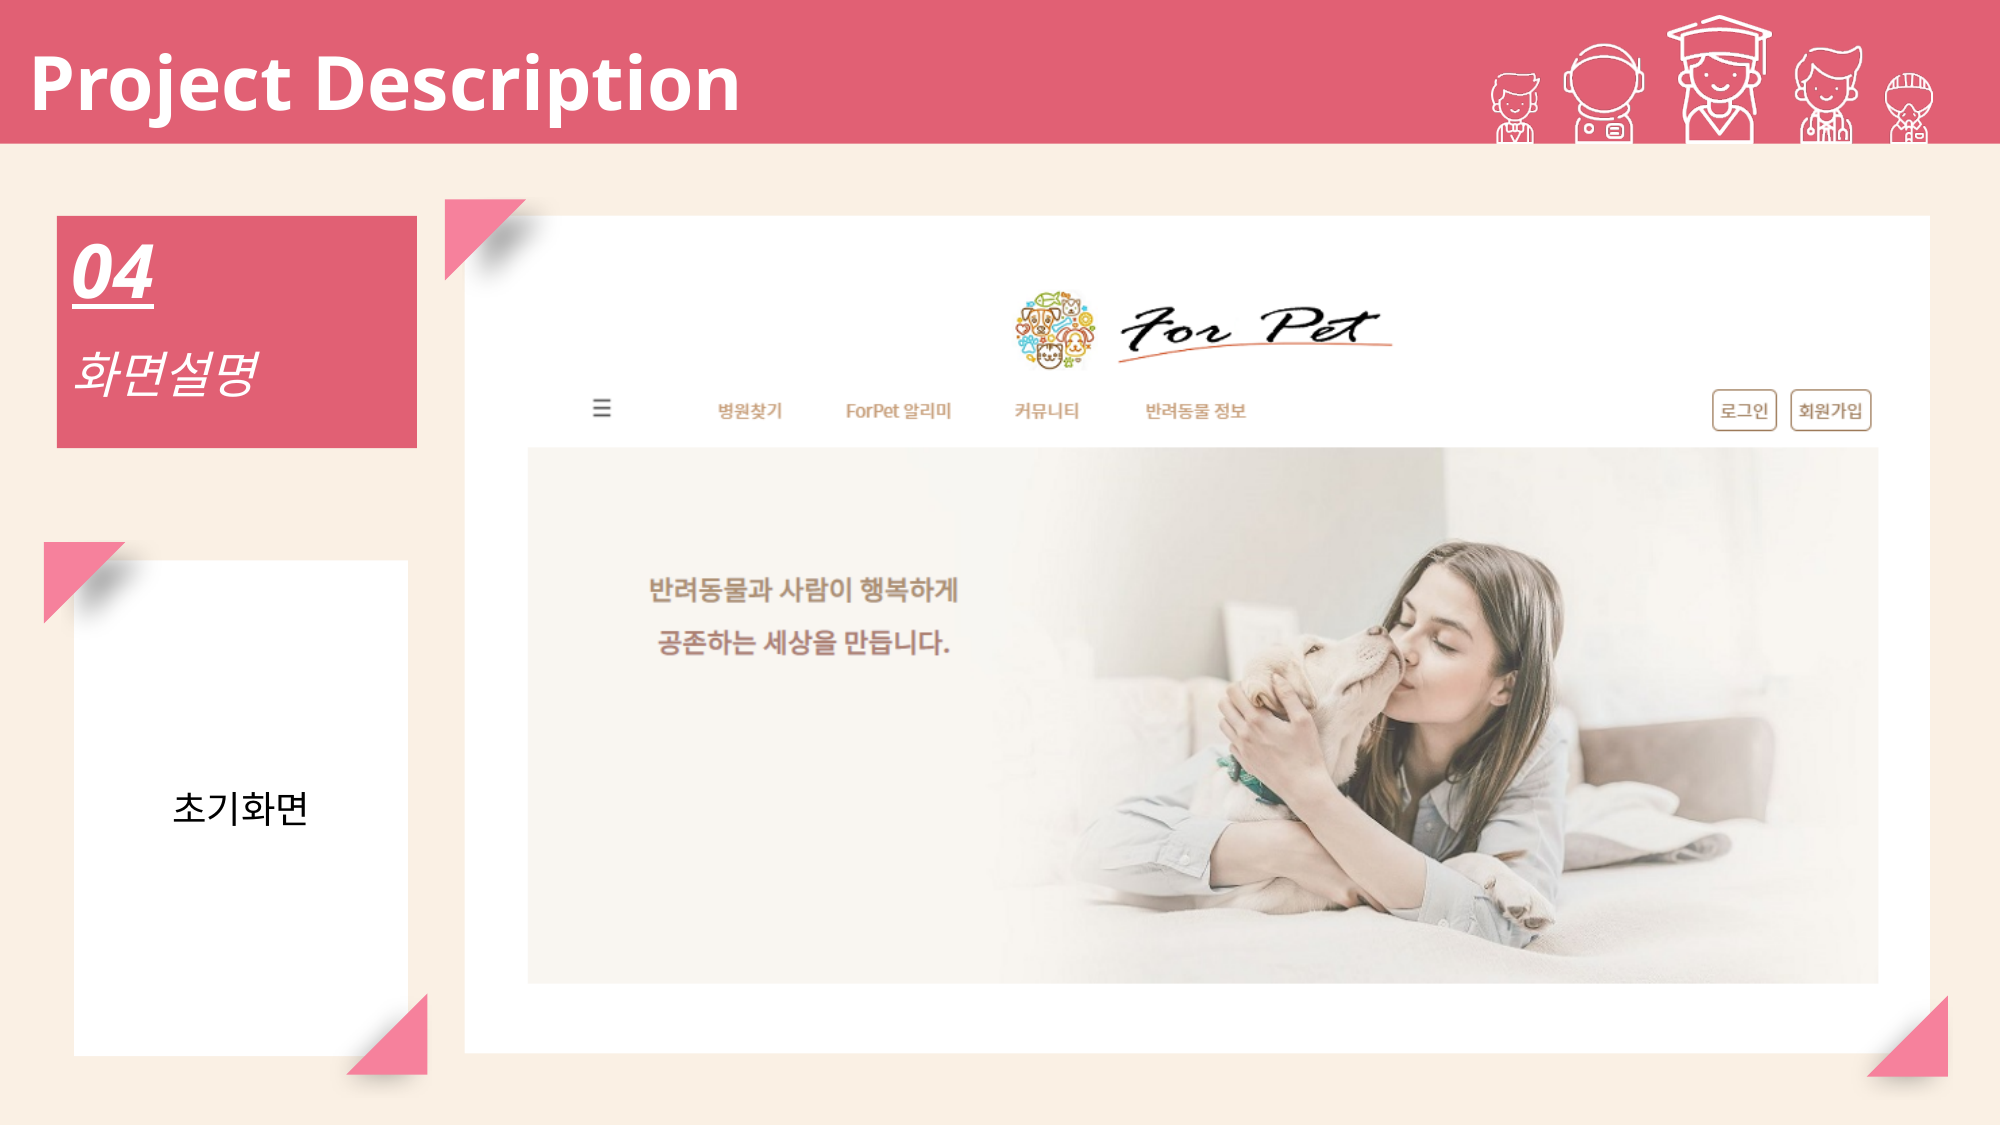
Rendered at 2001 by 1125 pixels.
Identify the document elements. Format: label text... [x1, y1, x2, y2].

text_box [343, 990, 429, 1076]
text_box Project Description [13, 0, 1027, 133]
text_box [42, 541, 128, 626]
text_box [464, 215, 1931, 1055]
picture [520, 280, 1892, 996]
text_box [443, 198, 529, 283]
picture [1491, 15, 1933, 144]
text_box [1864, 993, 1949, 1078]
text_box [0, 0, 2000, 145]
text_box 04 화면설명 [56, 215, 417, 449]
text_box 초기화면 [73, 559, 409, 1057]
